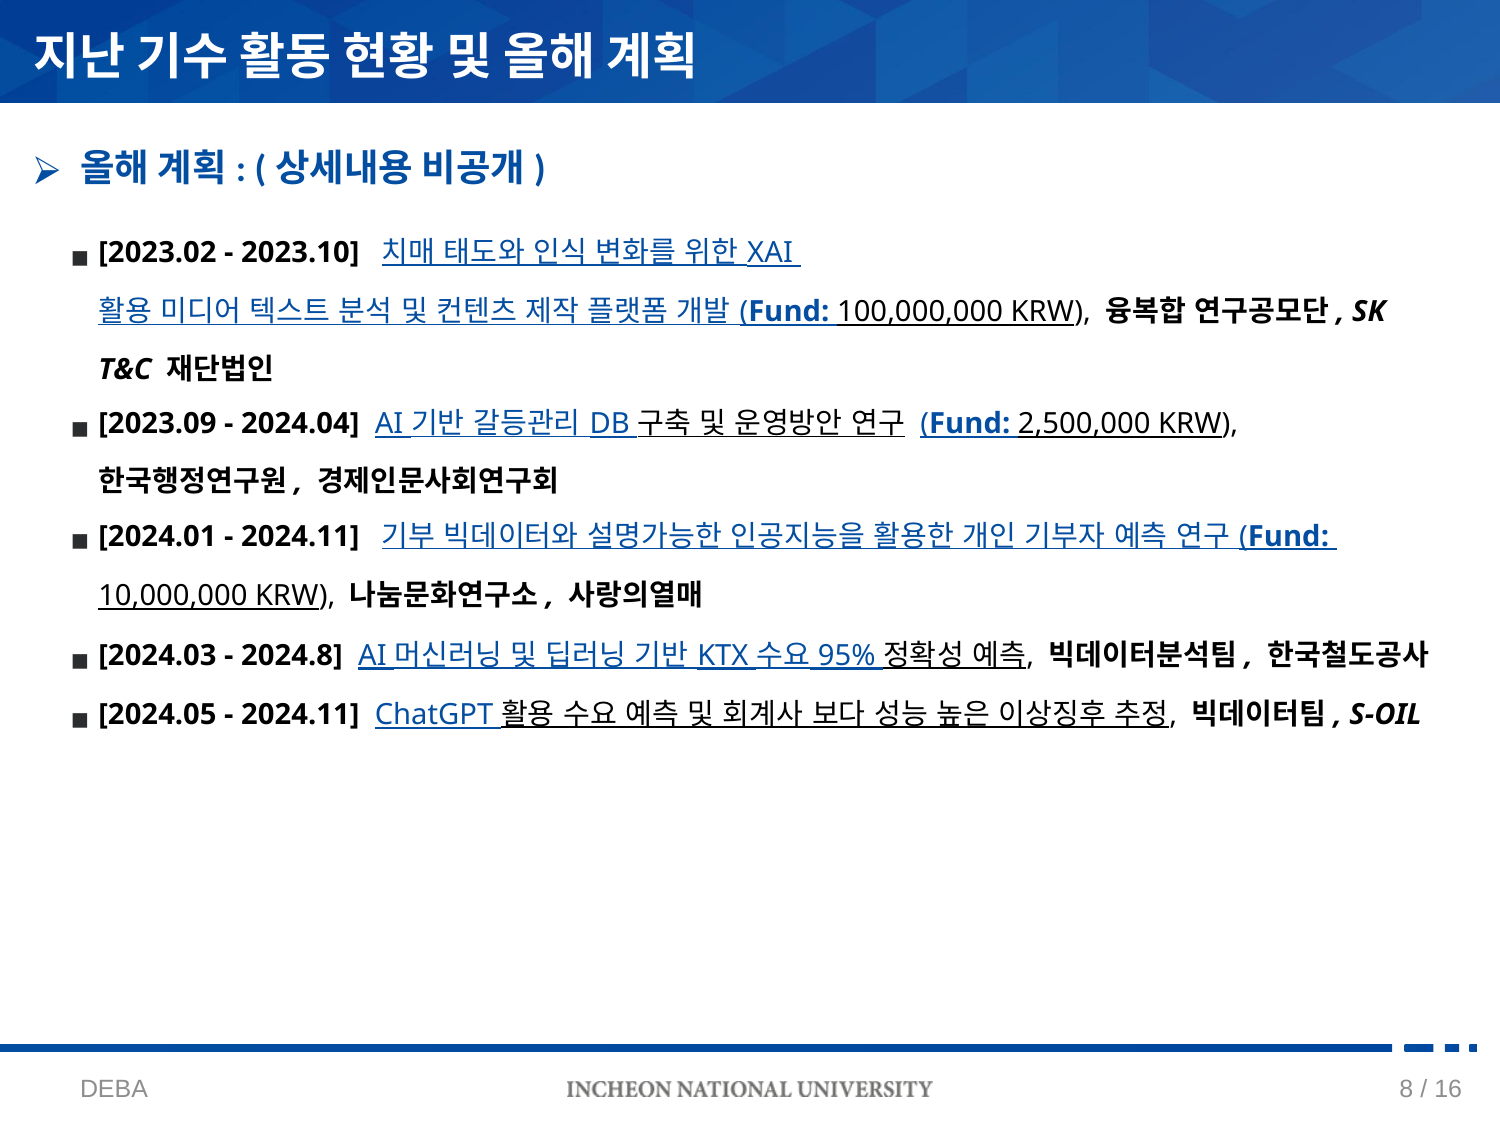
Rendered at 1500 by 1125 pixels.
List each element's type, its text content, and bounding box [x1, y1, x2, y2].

text_box 지난 기수 활동 현황 및 올해 계획 [18, 16, 1482, 93]
text_box 올해 계획: (상세내용 비공개) [18, 136, 1482, 202]
slide_number 7 / 16 [1371, 1057, 1490, 1118]
text_box [2023.02 - 2023.10] 치매 태도와 인식 변화를 위한 XAI 활용 미디어 텍스트 분석 및 컨텐츠 제작 플랫폼 개발 (Fund: 100,000,000 KRW), 융복합 연구공모단, SK T&C 재단법인 [2023.09 - 2024.04] AI 기반 갈등관리 DB 구축 및 운영방안 연구 (Fund: 2,500,000 KRW), 한국행정연구원, 경제인문사회연구회 [2024.01 - 2024.11] 기부 빅데이터와 설명가능한 인공지능을 활용한 개인 기부자 예측 연구 (Fund: 10,000,000 KRW), 나눔문화연구소, 사랑의열매 [2024.03 - 2024.8] AI 머신러닝 및 딥러닝 기반 KTX 수요 95% 정확성 예측, 빅데이터분석팀, 한국철도공사 [2024.05 - 2024.11] ChatGPT 활용 수요 예측 및 회계사 보다 성능 높은 이상징후 추정, 빅데이터팀, S-OIL [55, 205, 1453, 407]
picture [0, 0, 1500, 103]
picture [567, 1081, 933, 1097]
